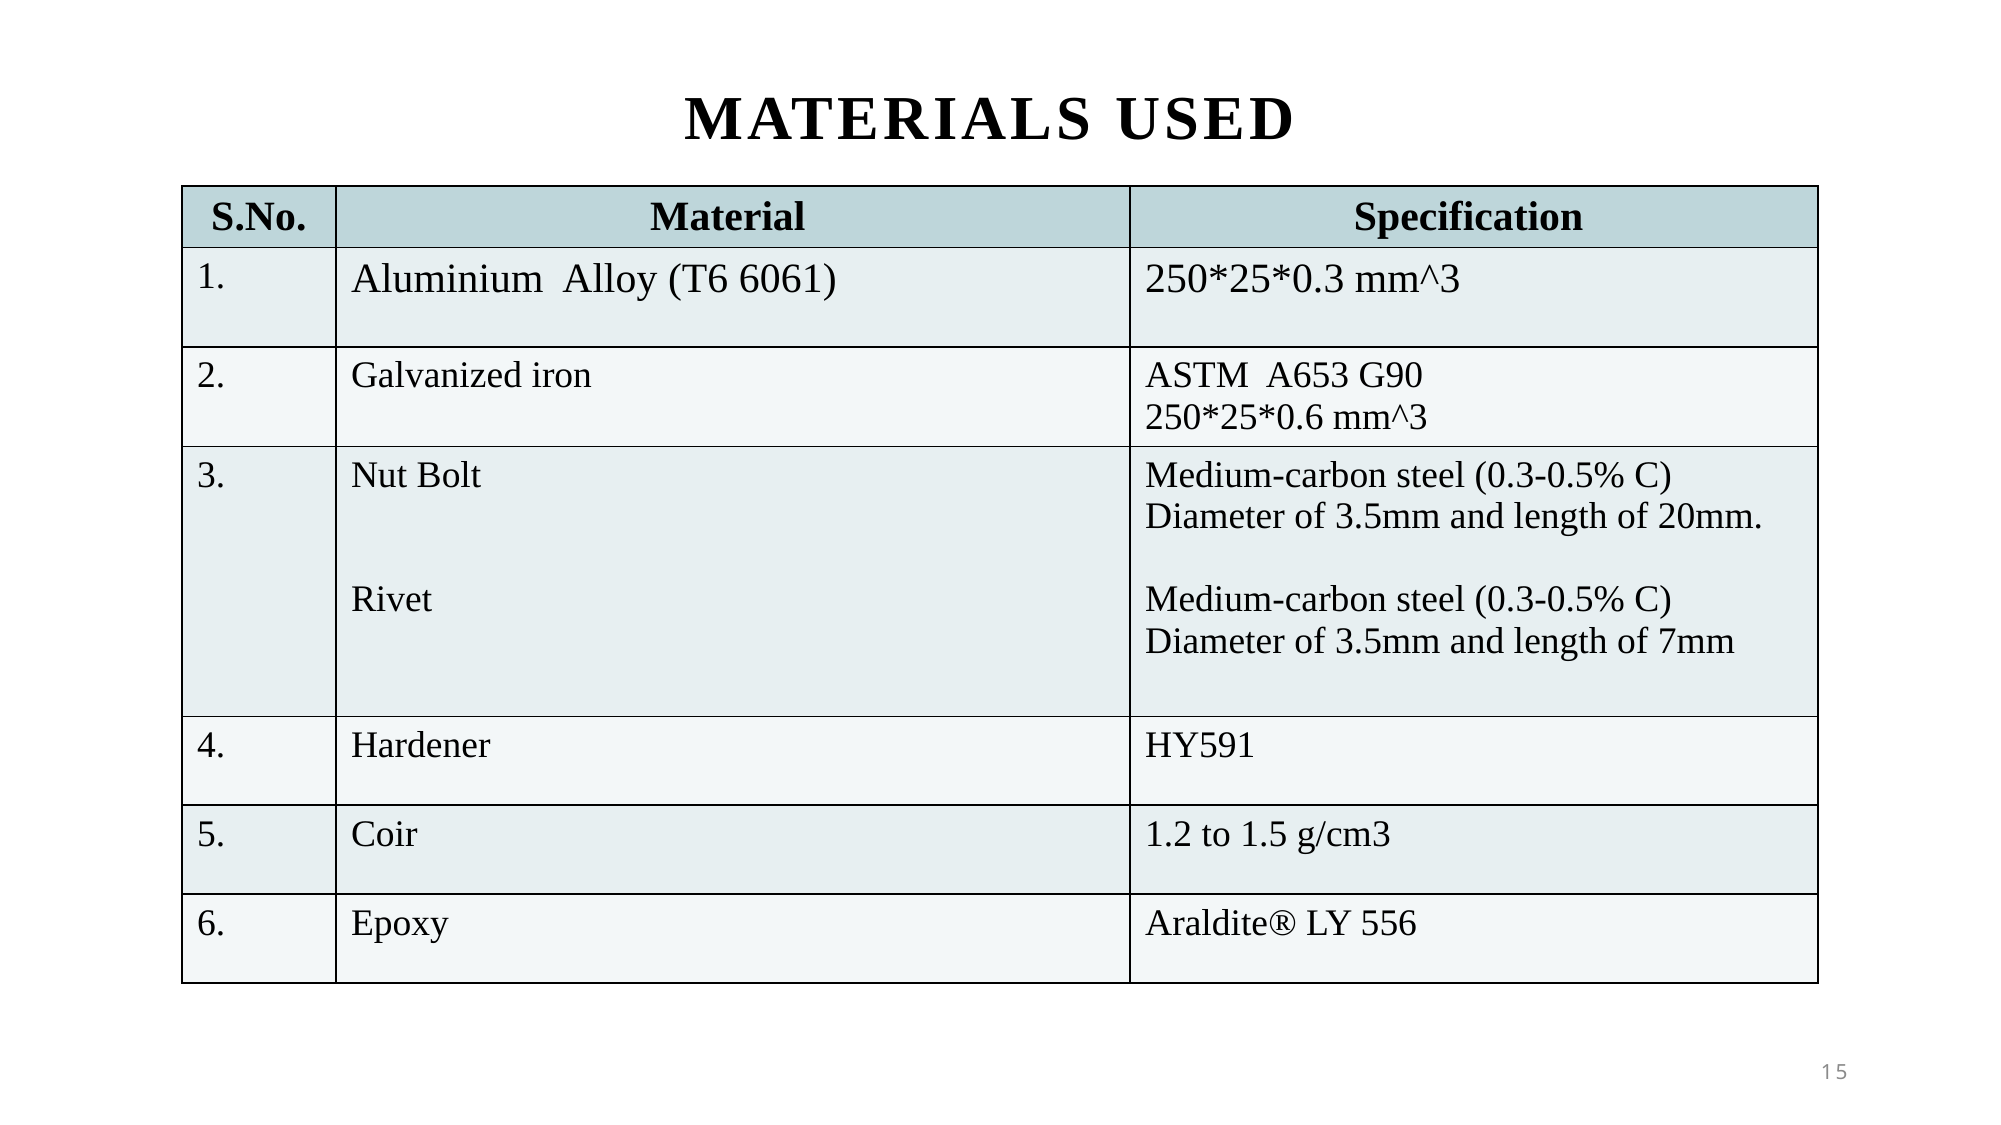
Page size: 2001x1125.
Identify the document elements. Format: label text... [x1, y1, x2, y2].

table_header Material [337, 187, 1129, 247]
table_cell 1. [183, 248, 335, 346]
table_cell 2. [183, 348, 335, 446]
table_cell 3. [183, 447, 335, 716]
table_cell Galvanized iron [337, 348, 1129, 446]
table_cell Araldite® LY 556 [1131, 895, 1817, 982]
table_cell Hardener [337, 717, 1129, 804]
table_cell 4. [183, 717, 335, 804]
table_cell Nut Bolt Rivet [337, 447, 1129, 716]
table_cell 250*25*0.3 mm^3 [1131, 248, 1817, 346]
table_cell Medium-carbon steel (0.3-0.5% C) Diameter of 3.5mm and length of 20mm. Medium-carbon steel (0.3-0.5% C) Diameter of 3.5mm and length of 7mm [1131, 447, 1817, 716]
table_header S.No. [183, 187, 335, 247]
table_cell Aluminium Alloy (T6 6061) [337, 248, 1129, 346]
table_header Specification [1131, 187, 1817, 247]
table_cell Coir [337, 806, 1129, 893]
slide_number 15 [1412, 1042, 1863, 1103]
table_cell 5. [183, 806, 335, 893]
table_cell 1.2 to 1.5 g/cm3 [1131, 806, 1817, 893]
table_cell 6. [183, 895, 335, 982]
table_cell Epoxy [337, 895, 1129, 982]
title Materials Used [182, 78, 1818, 172]
table_cell ASTM A653 G90 250*25*0.6 mm^3 [1131, 348, 1817, 446]
table_cell HY591 [1131, 717, 1817, 804]
